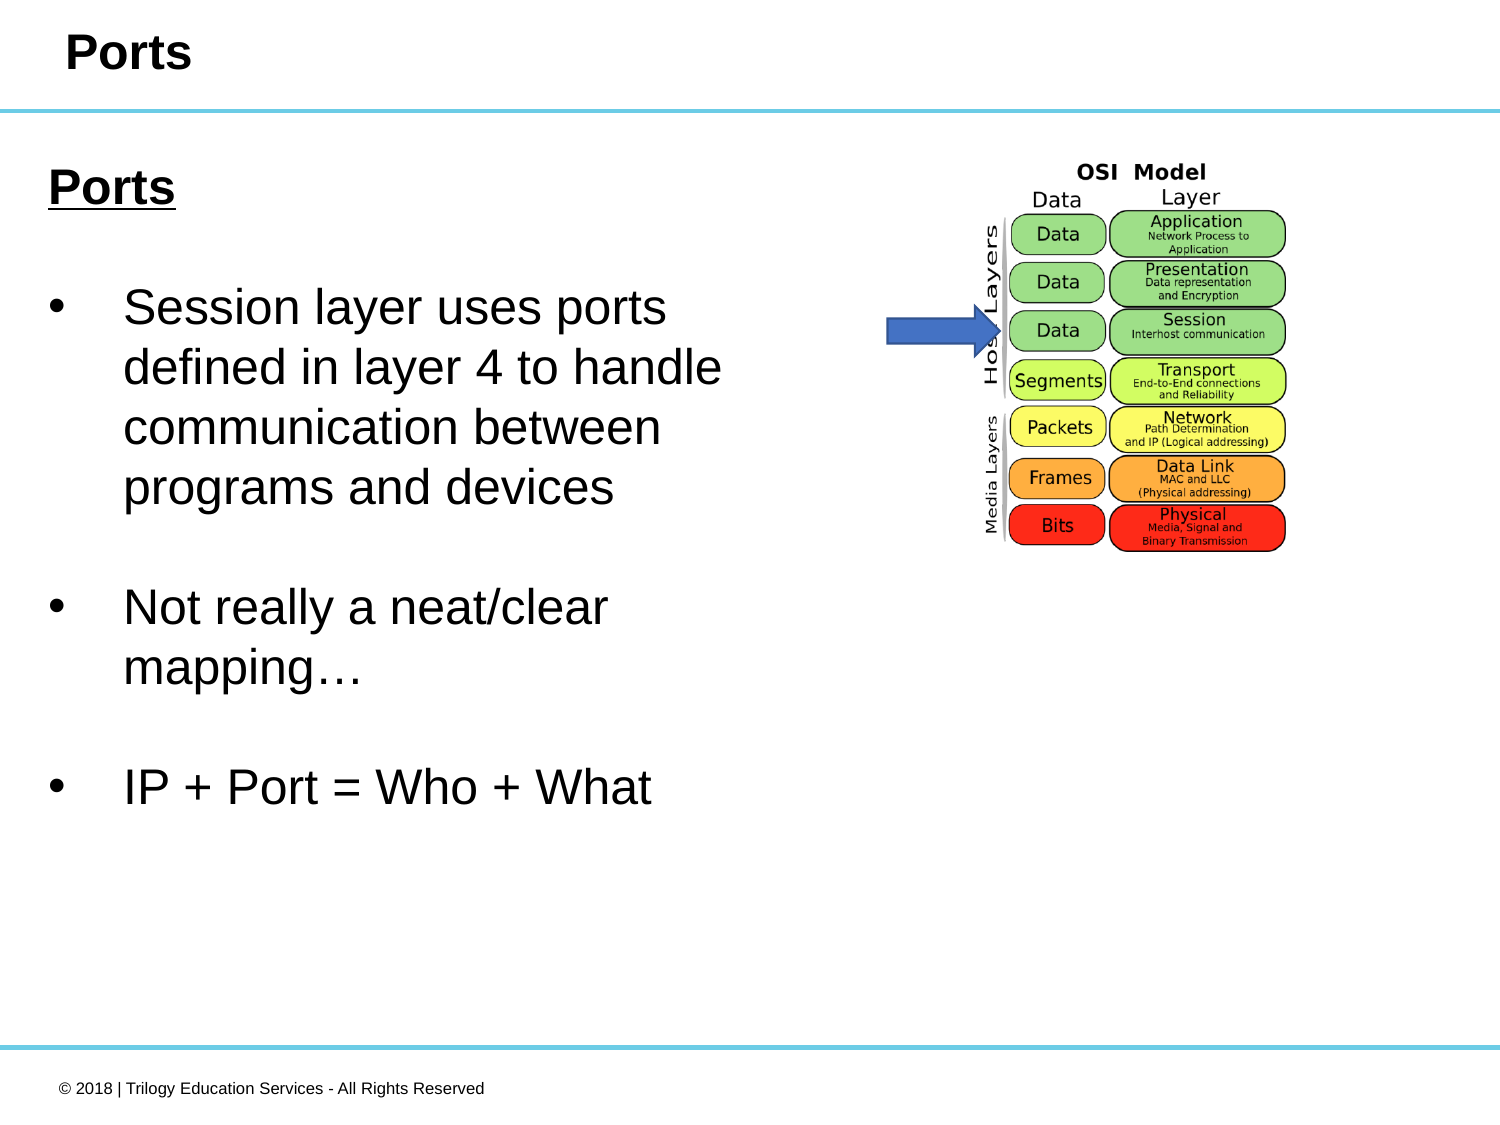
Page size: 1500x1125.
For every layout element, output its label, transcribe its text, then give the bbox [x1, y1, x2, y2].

picture [962, 146, 1322, 563]
text_box Ports Session layer uses ports defined in layer 4 to handle communication between programs and devices Not really a neat/clear mapping… IP + Port = Who + What [33, 147, 750, 948]
title Ports [50, 0, 1238, 108]
text_box [886, 317, 962, 345]
